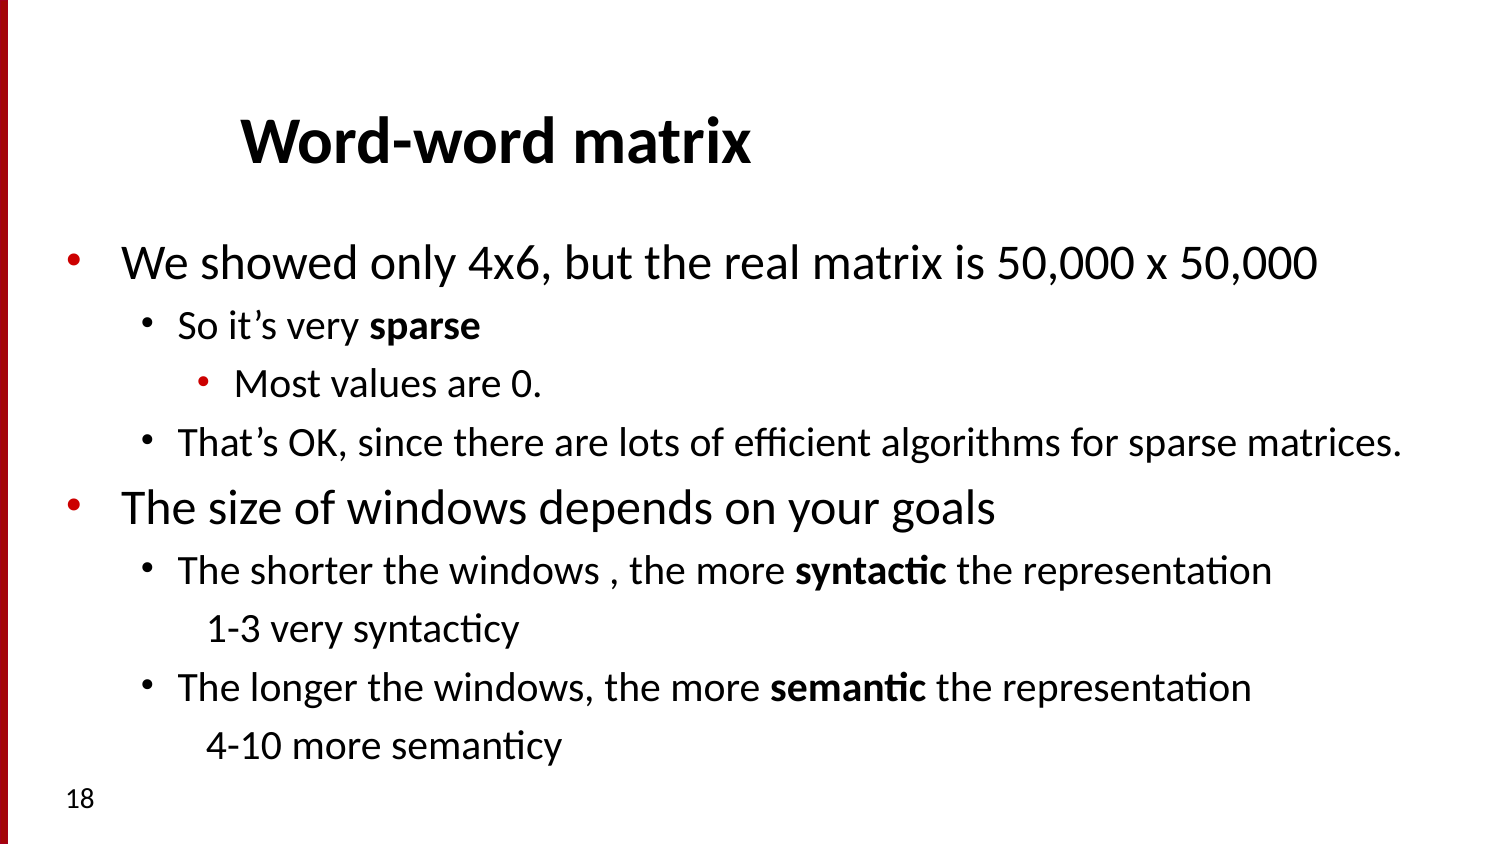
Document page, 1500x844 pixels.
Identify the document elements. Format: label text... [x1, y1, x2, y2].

title Word-word matrix [225, 62, 1450, 185]
slide_number 18 [49, 771, 376, 829]
